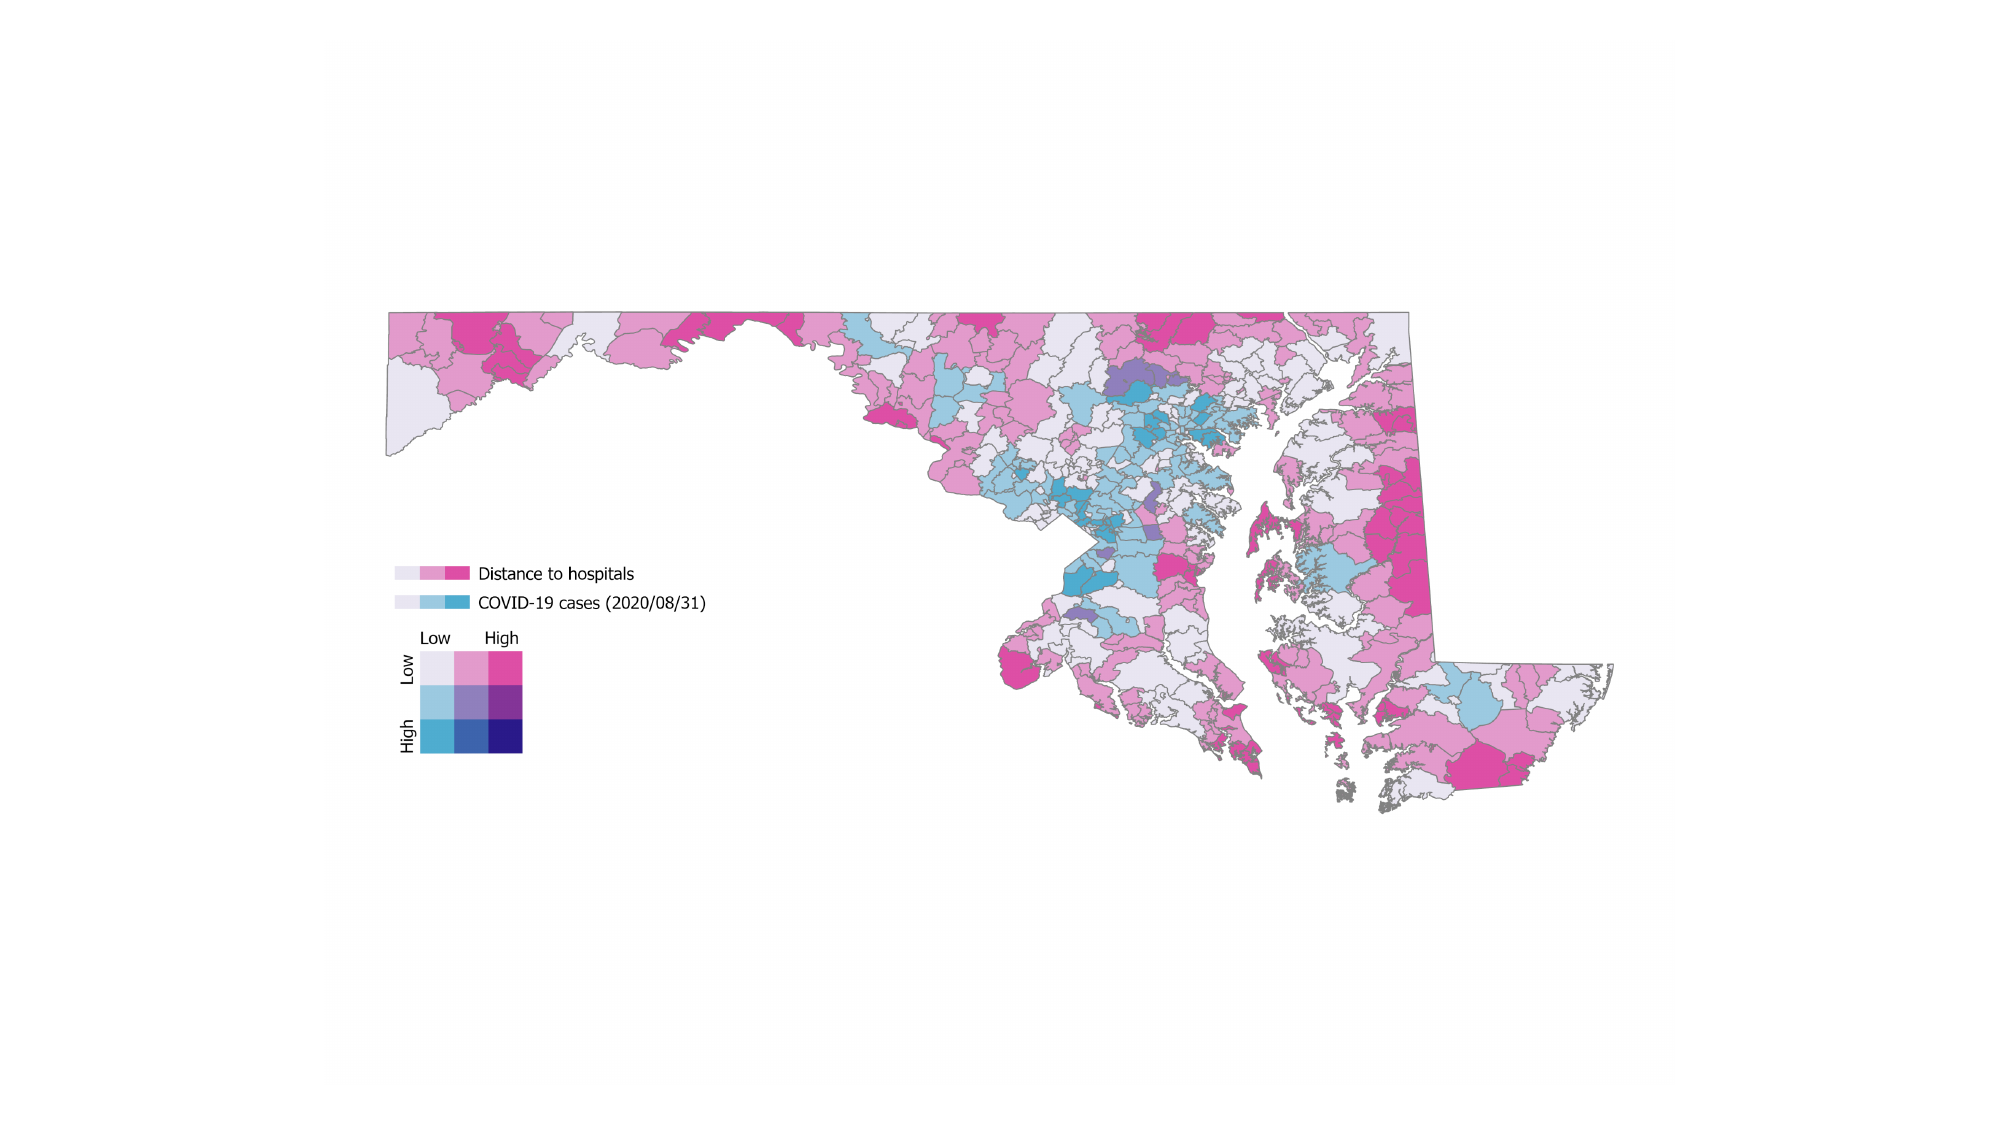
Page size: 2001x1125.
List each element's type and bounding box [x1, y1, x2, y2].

list [324, 40, 1675, 1085]
